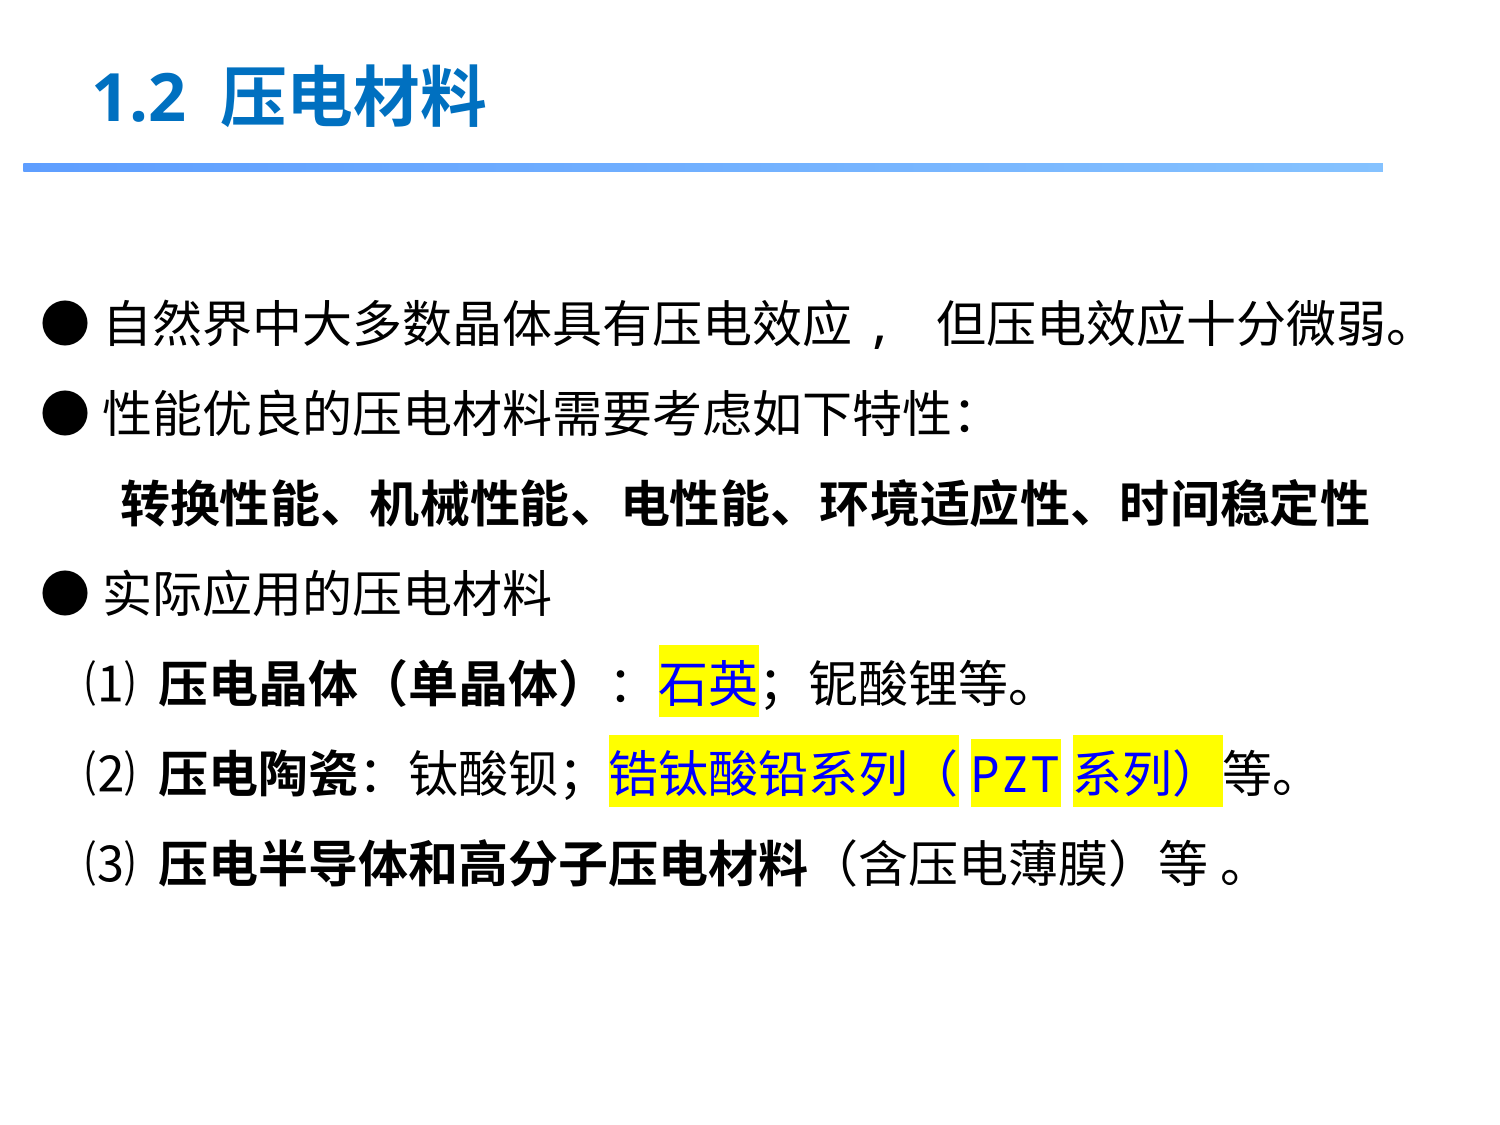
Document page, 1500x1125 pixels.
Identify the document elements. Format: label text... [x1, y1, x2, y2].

text_box [21, 162, 1385, 174]
text_box ●自然界中大多数晶体具有压电效应, 但压电效应十分微弱。 ●性能优良的压电材料需要考虑如下特性： 转换性能、机械性能、电性能、环境适应性、时间稳定性 ●实际应用的压电材料 ⑴ 压电晶体（单晶体）：石英；铌酸锂等。 ⑵ 压电陶瓷：钛酸钡；锆钛酸铅系列（PZT系列）等。 ⑶ 压电半导体和高分子压电材料（含压电薄膜）等 。 [25, 255, 1438, 991]
text_box 1.2 压电材料 [76, 30, 757, 142]
